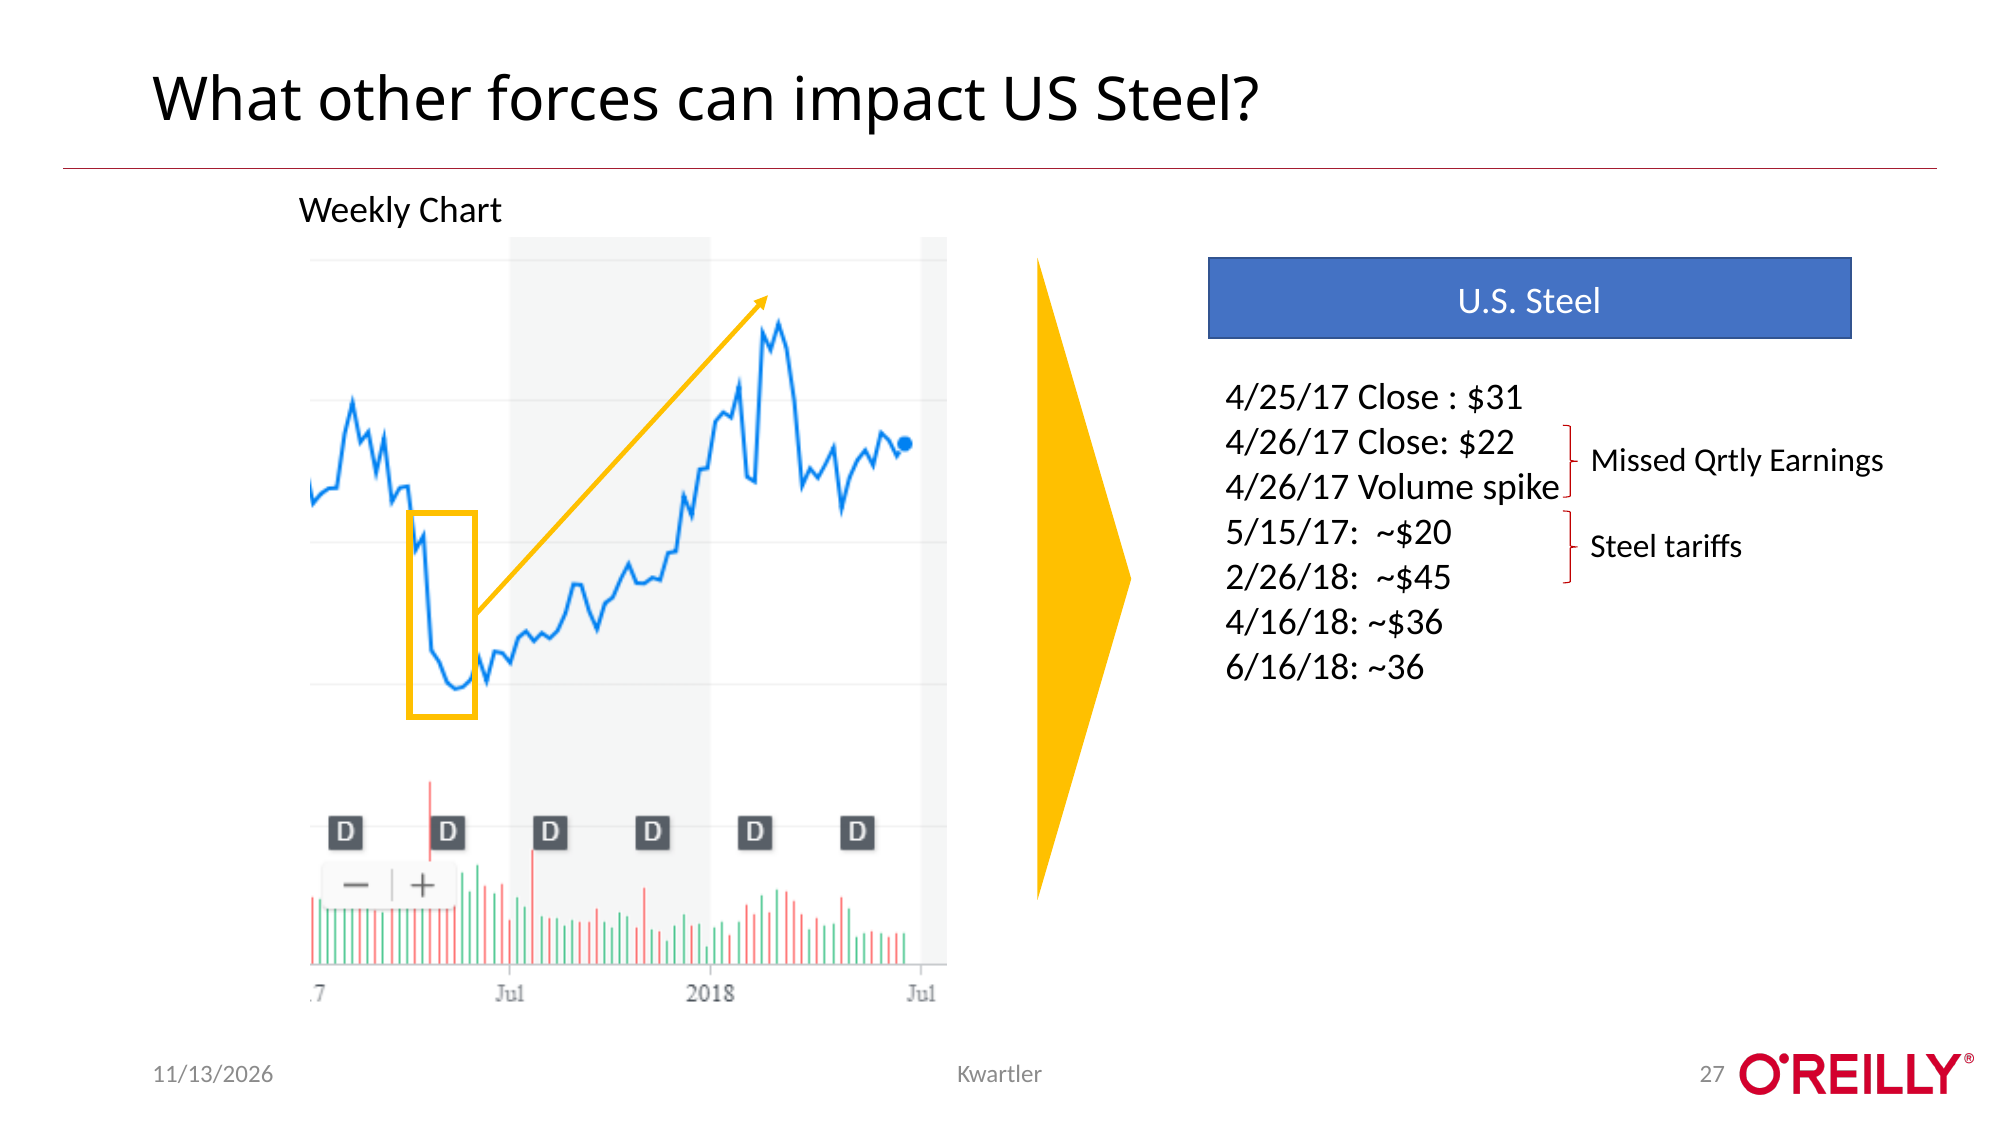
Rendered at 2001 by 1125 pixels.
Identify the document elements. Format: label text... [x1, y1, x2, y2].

picture [1741, 1050, 1975, 1096]
text_box [1562, 510, 1578, 584]
text_box 27 [1412, 1042, 1741, 1103]
text_box Weekly Chart [284, 178, 518, 238]
text_box U.S. Steel [1208, 257, 1852, 339]
text_box [1562, 424, 1578, 498]
text_box 4/25/17 Close : $31 4/26/17 Close: $22 4/26/17 Volume spike 5/15/17: ~$20 2/26/18: ~$45 4/16/18: ~$36 6/16/18: ~36 [1210, 364, 1576, 740]
title What other forces can impact US Steel? [137, 59, 1863, 142]
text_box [474, 295, 768, 616]
footer Kwartler [662, 1042, 1338, 1103]
text_box Steel tariffs [1575, 516, 1758, 572]
picture [310, 237, 947, 1019]
text_box Missed Qrtly Earnings [1575, 431, 1900, 486]
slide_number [137, 1042, 588, 1103]
text_box [1036, 257, 1133, 901]
